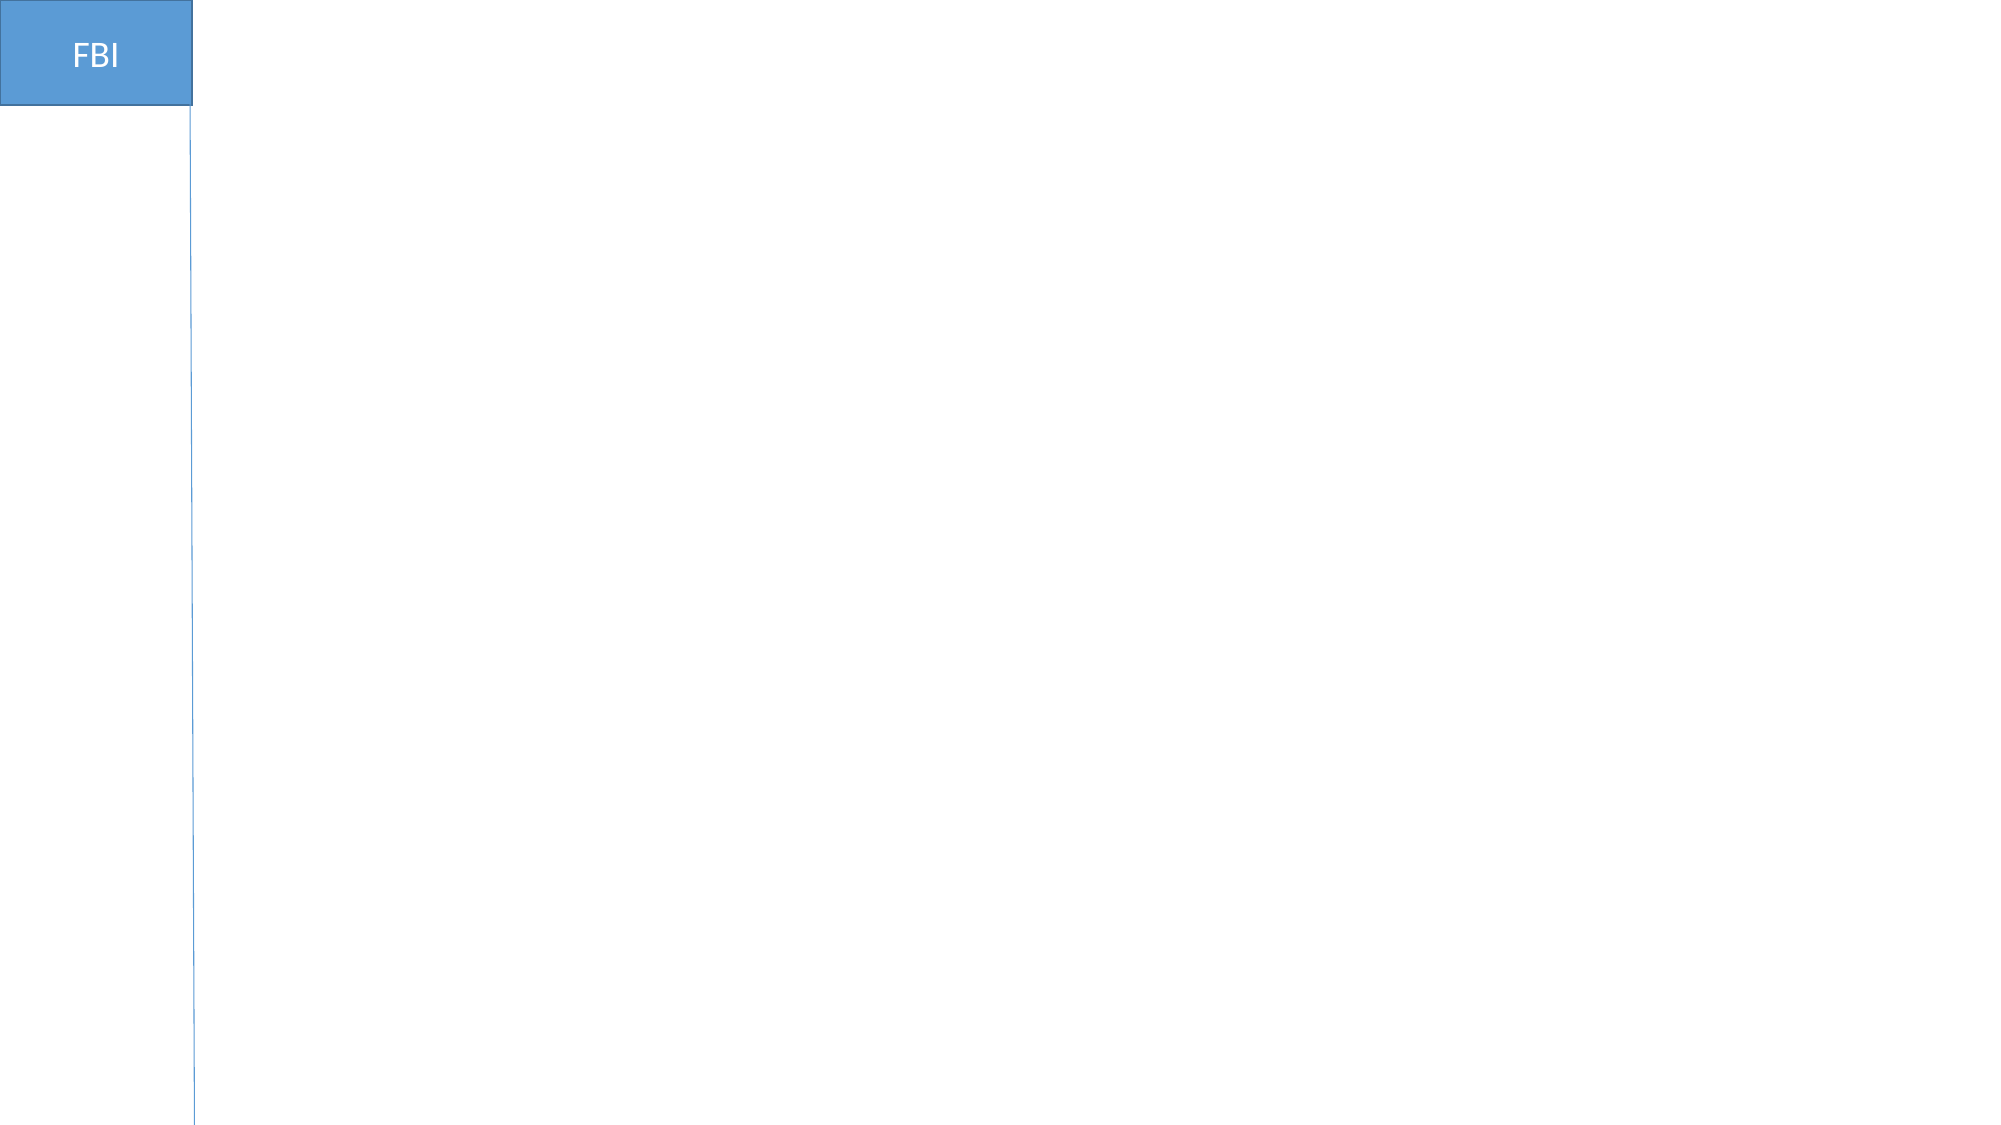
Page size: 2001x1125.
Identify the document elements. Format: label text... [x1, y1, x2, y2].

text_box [189, 85, 195, 1125]
text_box FBI [0, 0, 193, 106]
